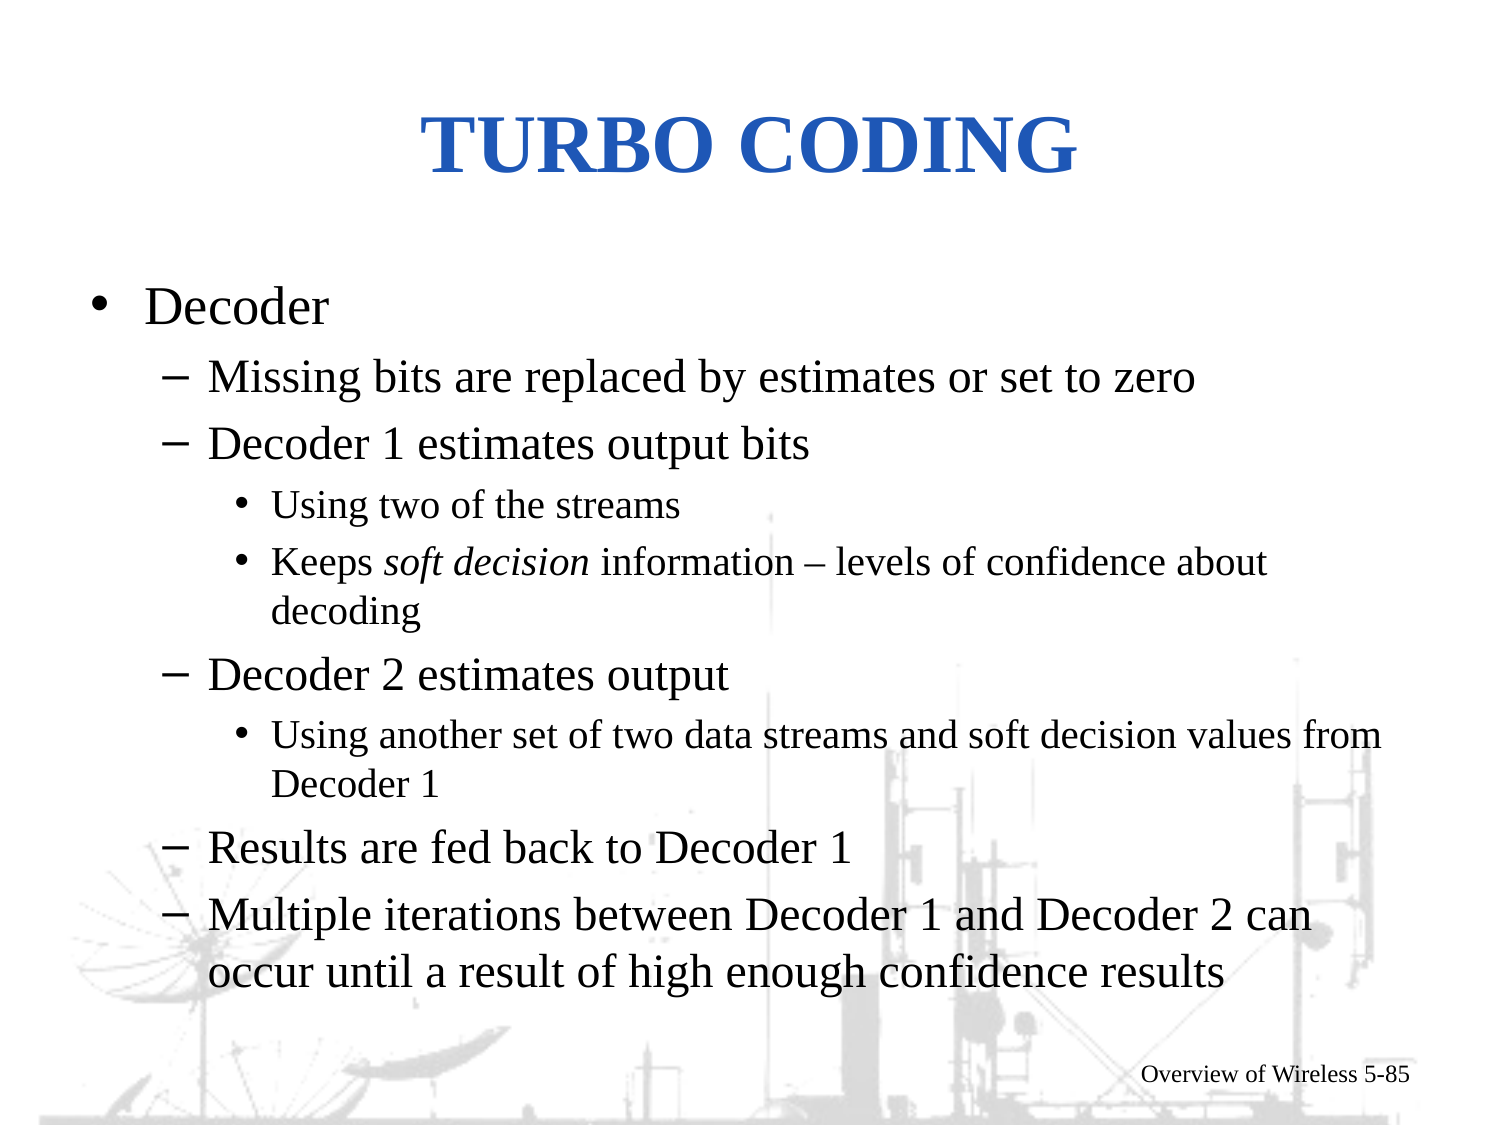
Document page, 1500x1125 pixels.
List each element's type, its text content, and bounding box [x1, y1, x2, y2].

list Decoder Missing bits are replaced by estimates or set to zero Decoder 1 estimates output bits Using two of the streams Keeps soft decision information – levels of confidence about decoding Decoder 2 estimates output Using another set of two data streams and soft decision values from Decoder 1 Results are fed back to Decoder 1 Multiple iterations between Decoder 1 and Decoder 2 can occur until a result of high enough confidence results [75, 262, 1425, 1005]
title Turbo coding [75, 45, 1425, 233]
slide_number Overview of Wireless 5-85 [893, 1042, 1425, 1103]
